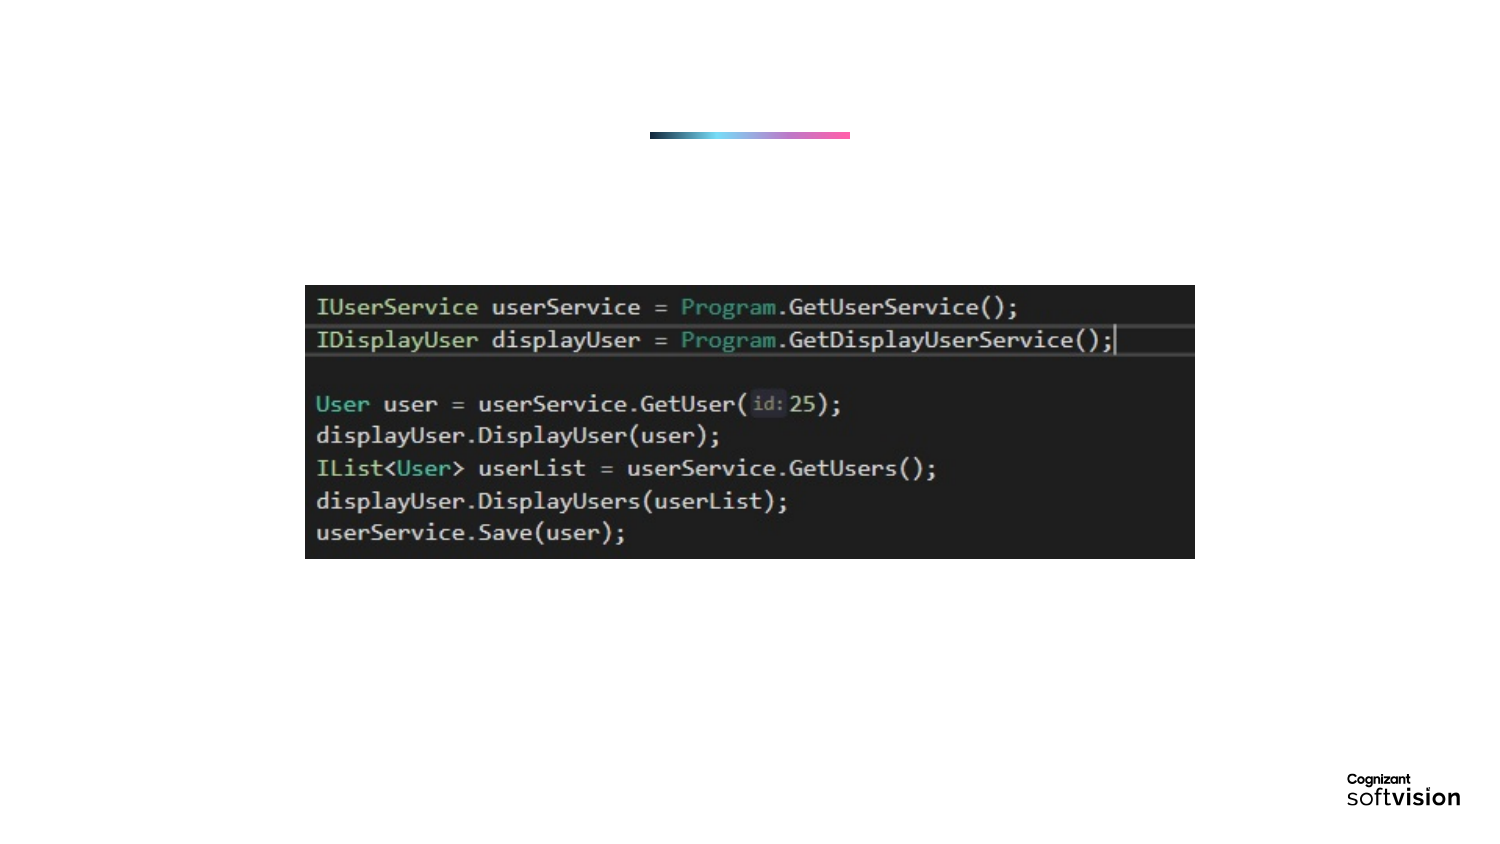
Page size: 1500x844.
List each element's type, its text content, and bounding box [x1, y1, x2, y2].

picture [1346, 772, 1462, 807]
text_box Example [126, 242, 450, 556]
picture [650, 132, 850, 139]
picture [305, 284, 1195, 559]
